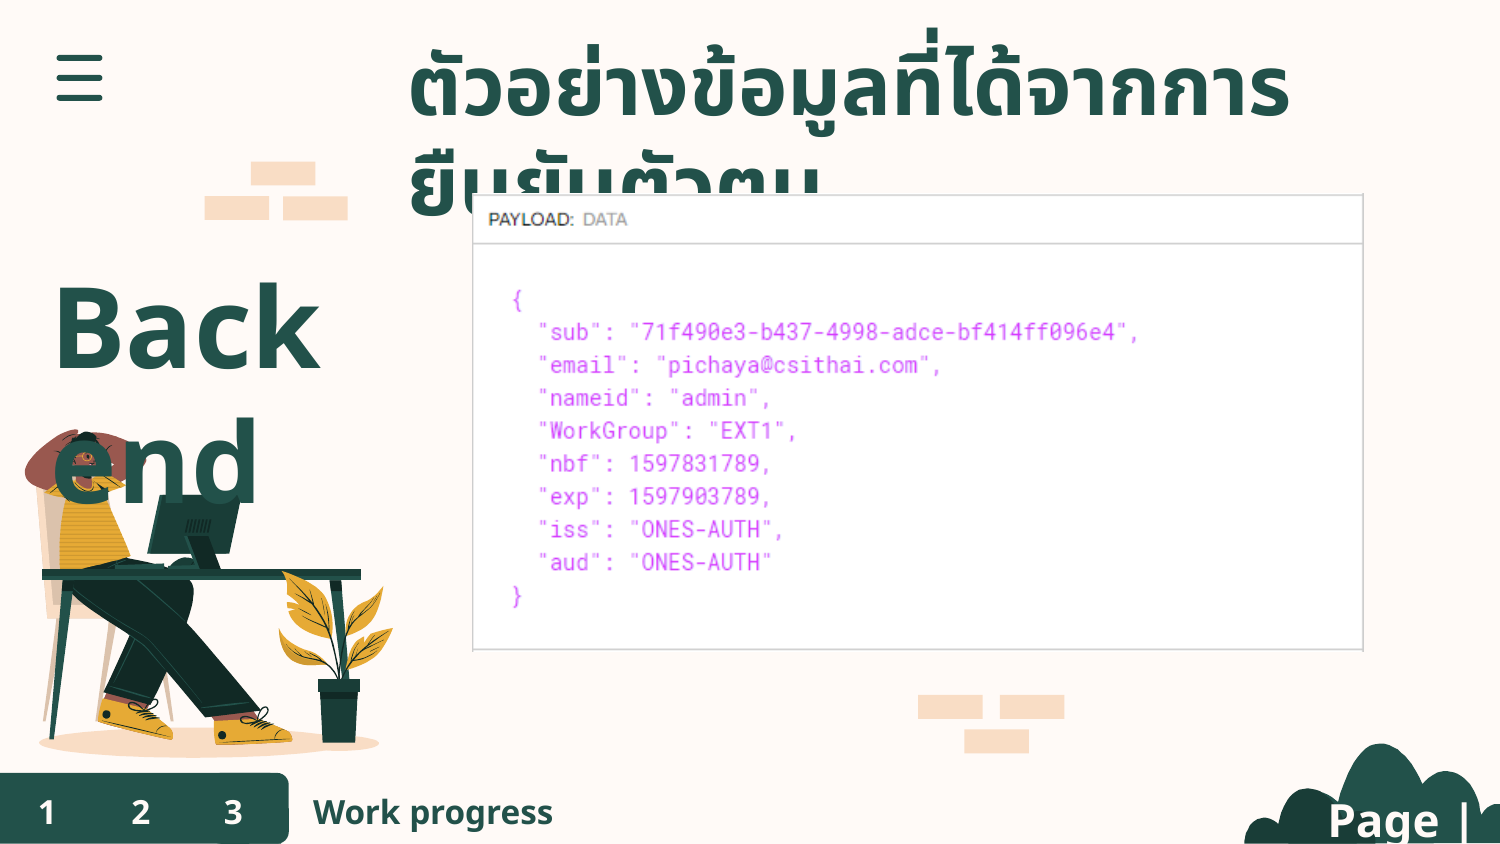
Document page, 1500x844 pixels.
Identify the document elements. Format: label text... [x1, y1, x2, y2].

text_box 3 [201, 779, 266, 844]
text_box Work progress [289, 779, 578, 844]
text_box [24, 429, 394, 759]
text_box [0, 772, 213, 844]
text_box [999, 694, 1065, 719]
picture [472, 193, 1364, 652]
text_box [918, 694, 983, 719]
text_box [964, 729, 1029, 754]
text_box [283, 196, 348, 221]
text_box 1 [15, 779, 80, 844]
text_box 2 [108, 779, 174, 844]
text_box [250, 161, 316, 186]
text_box Backend [35, 248, 377, 388]
text_box [208, 770, 290, 844]
text_box ตัวอย่างข้อมูลที่ได้จากการยืนยันตัวตน [393, 24, 1409, 107]
text_box [204, 196, 270, 220]
